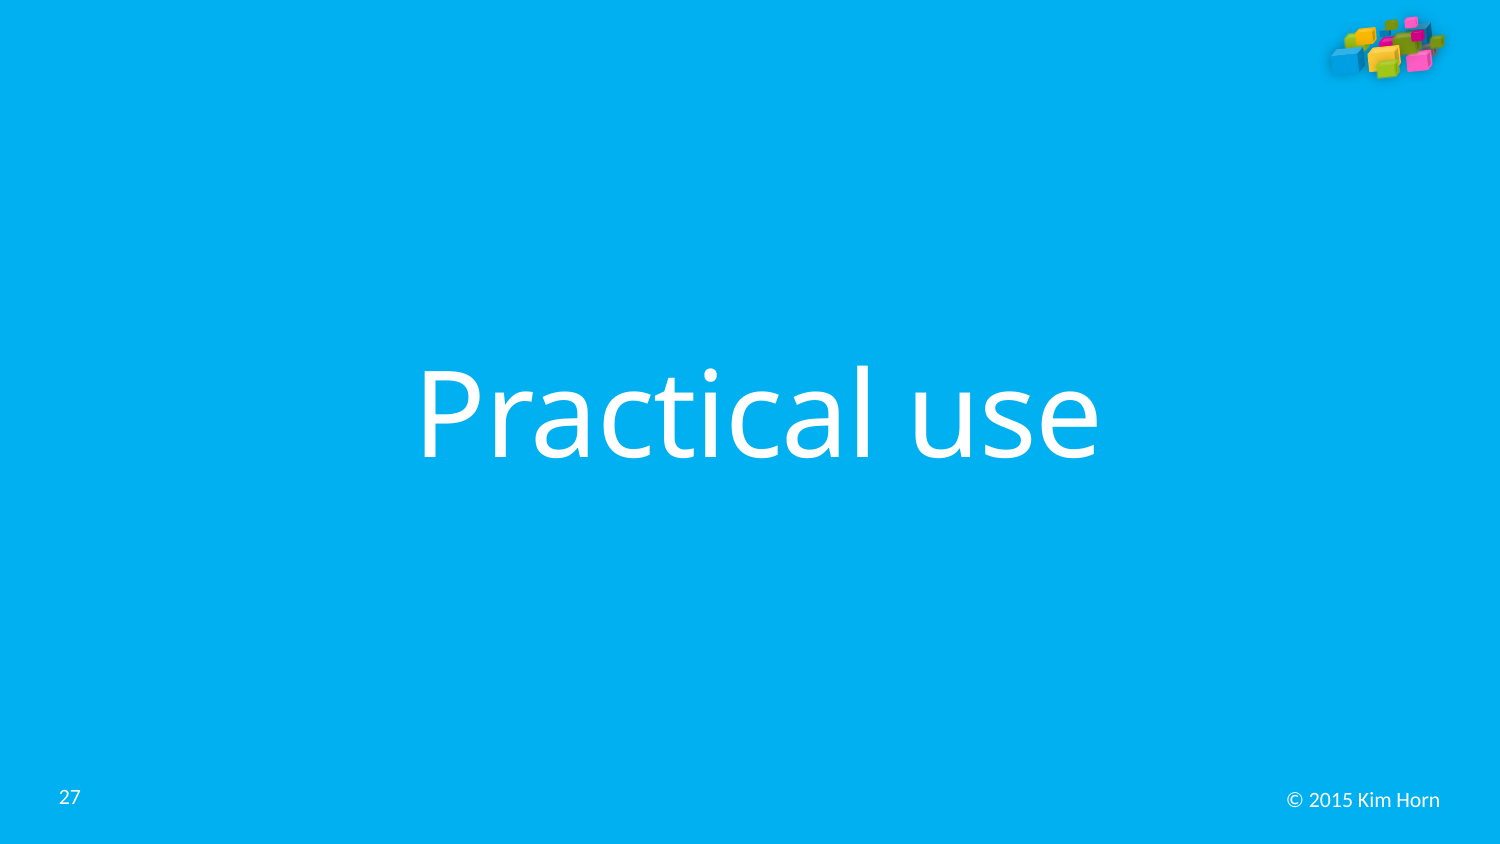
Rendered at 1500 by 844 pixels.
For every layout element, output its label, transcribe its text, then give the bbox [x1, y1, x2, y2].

title Practical use [293, 353, 1224, 485]
